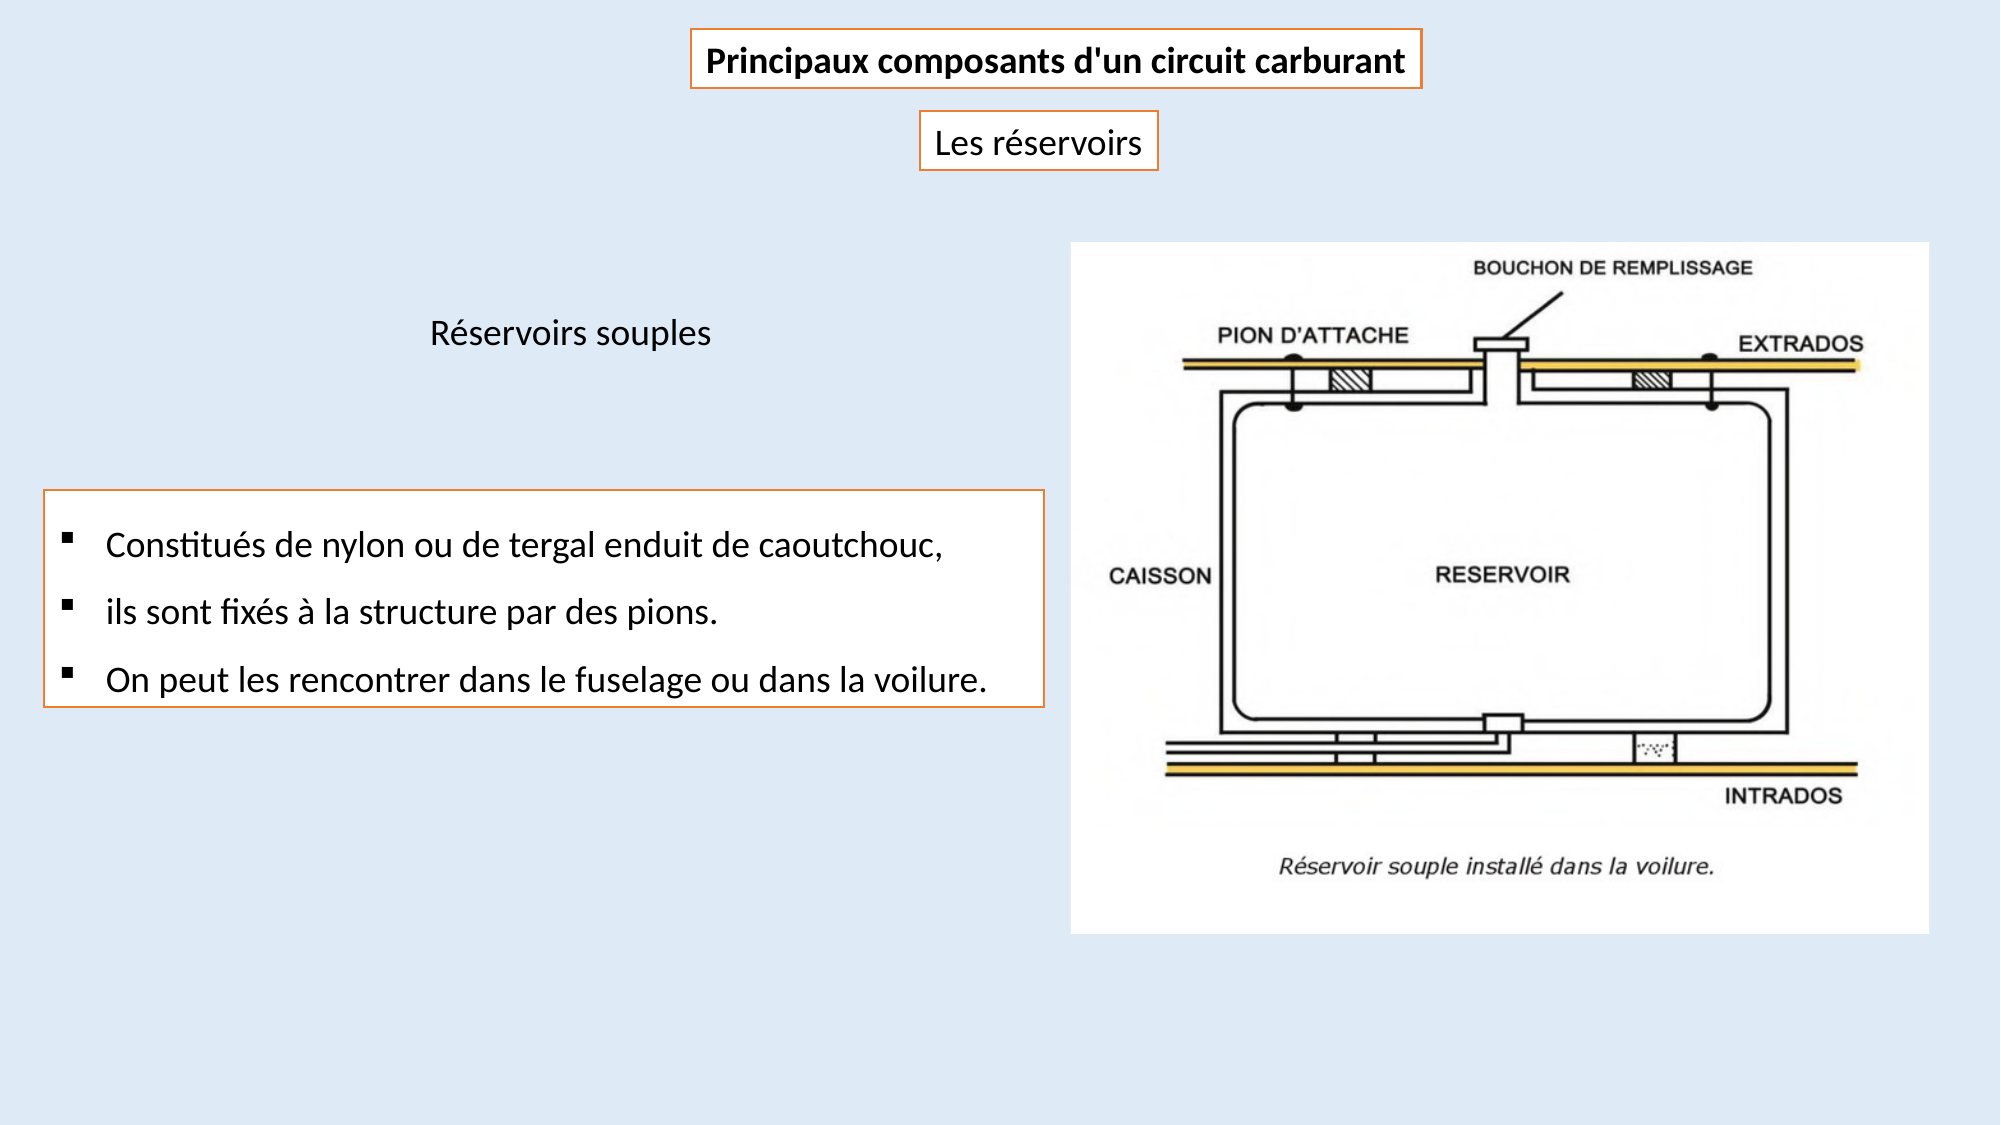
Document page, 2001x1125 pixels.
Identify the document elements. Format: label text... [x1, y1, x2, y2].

text_box Constitués de nylon ou de tergal enduit de caoutchouc, ils sont fixés à la structure par des pions. On peut les rencontrer dans le fuselage ou dans la voilure. [43, 489, 1045, 708]
text_box Principaux composants d'un circuit carburant [690, 28, 1423, 89]
text_box Les réservoirs [919, 110, 1159, 171]
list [1070, 242, 1930, 934]
text_box Réservoirs souples [415, 300, 728, 360]
